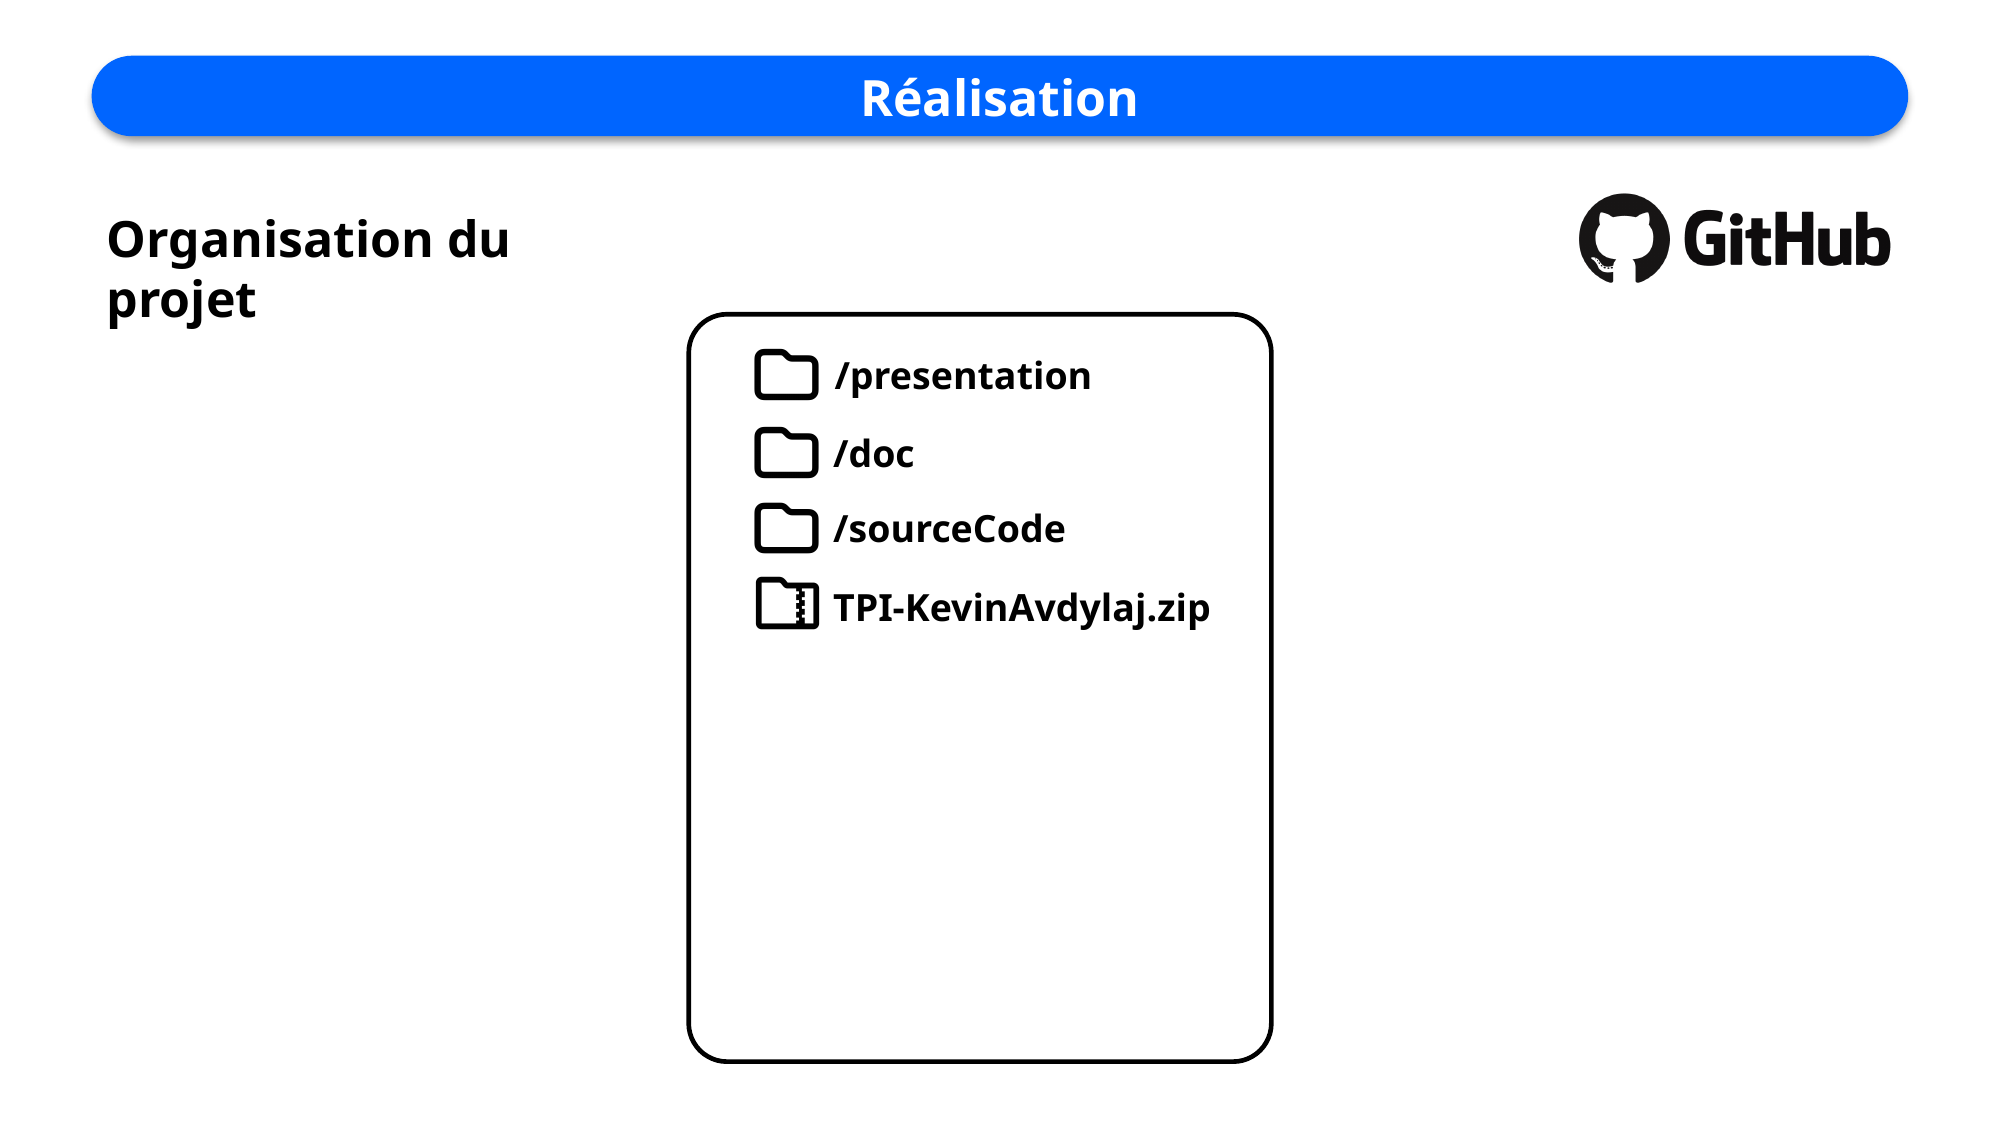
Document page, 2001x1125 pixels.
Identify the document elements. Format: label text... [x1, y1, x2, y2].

picture [748, 414, 825, 566]
picture [748, 336, 825, 413]
picture [1528, 161, 1941, 315]
text_box Organisation du projet [91, 199, 689, 335]
text_box [687, 313, 1273, 1063]
picture [753, 568, 822, 638]
text_box /presentation [819, 344, 1108, 450]
text_box Réalisation [90, 54, 1910, 138]
